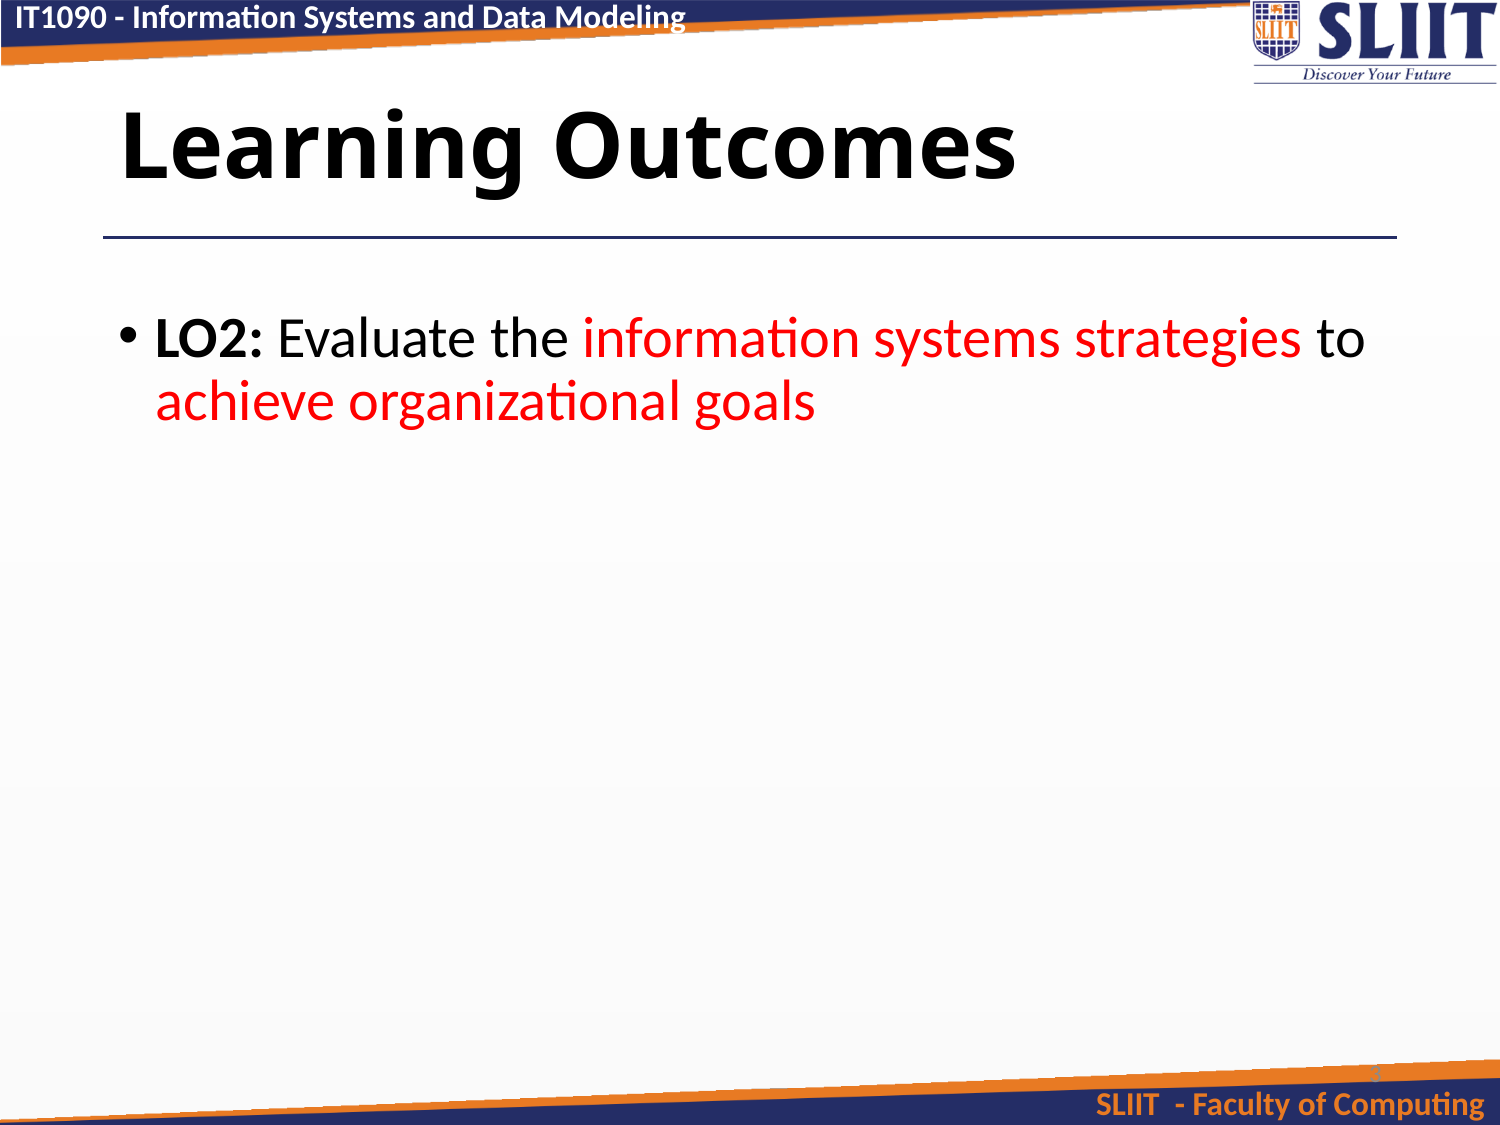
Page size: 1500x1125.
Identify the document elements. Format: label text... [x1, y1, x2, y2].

picture [1356, 1103, 1364, 1112]
picture [1302, 1103, 1310, 1112]
picture [2, 2, 1249, 75]
picture [0, 1050, 1500, 1125]
picture [1250, 0, 1500, 84]
slide_number 3 [1059, 1042, 1397, 1103]
title Learning Outcomes [103, 59, 1397, 238]
list LO2: Evaluate the information systems strategies to achieve organizational goals [103, 299, 1397, 1014]
picture [1243, 1103, 1249, 1112]
